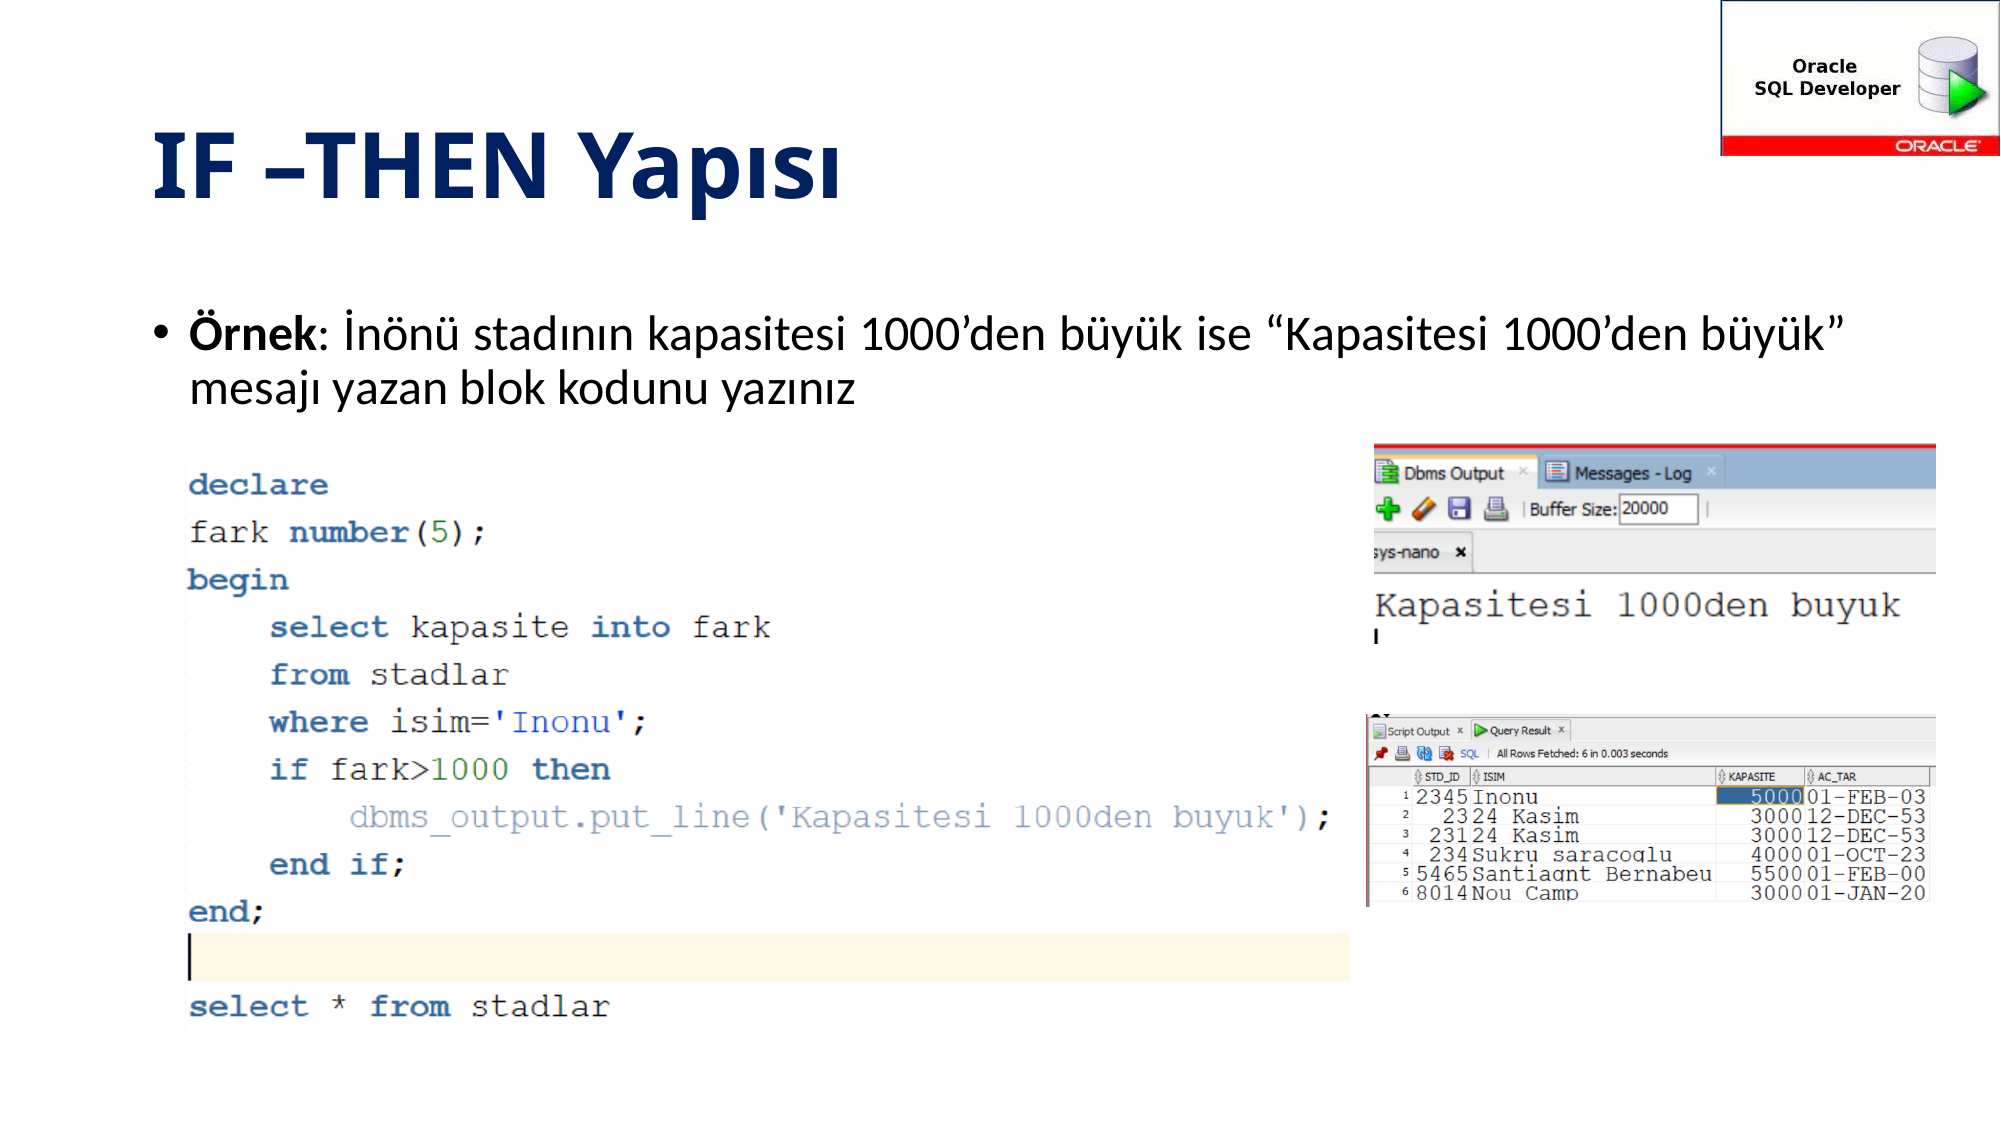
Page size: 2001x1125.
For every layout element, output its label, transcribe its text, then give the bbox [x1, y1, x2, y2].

picture [185, 465, 1350, 1036]
picture [1366, 714, 1936, 907]
picture [1374, 443, 1936, 644]
list Örnek: İnönü stadının kapasitesi 1000’den büyük ise “Kapasitesi 1000’den büyük” mesajı yazan blok kodunu yazınız [137, 299, 1863, 1014]
title IF –THEN Yapısı [137, 59, 1863, 278]
picture [1720, 0, 2000, 156]
